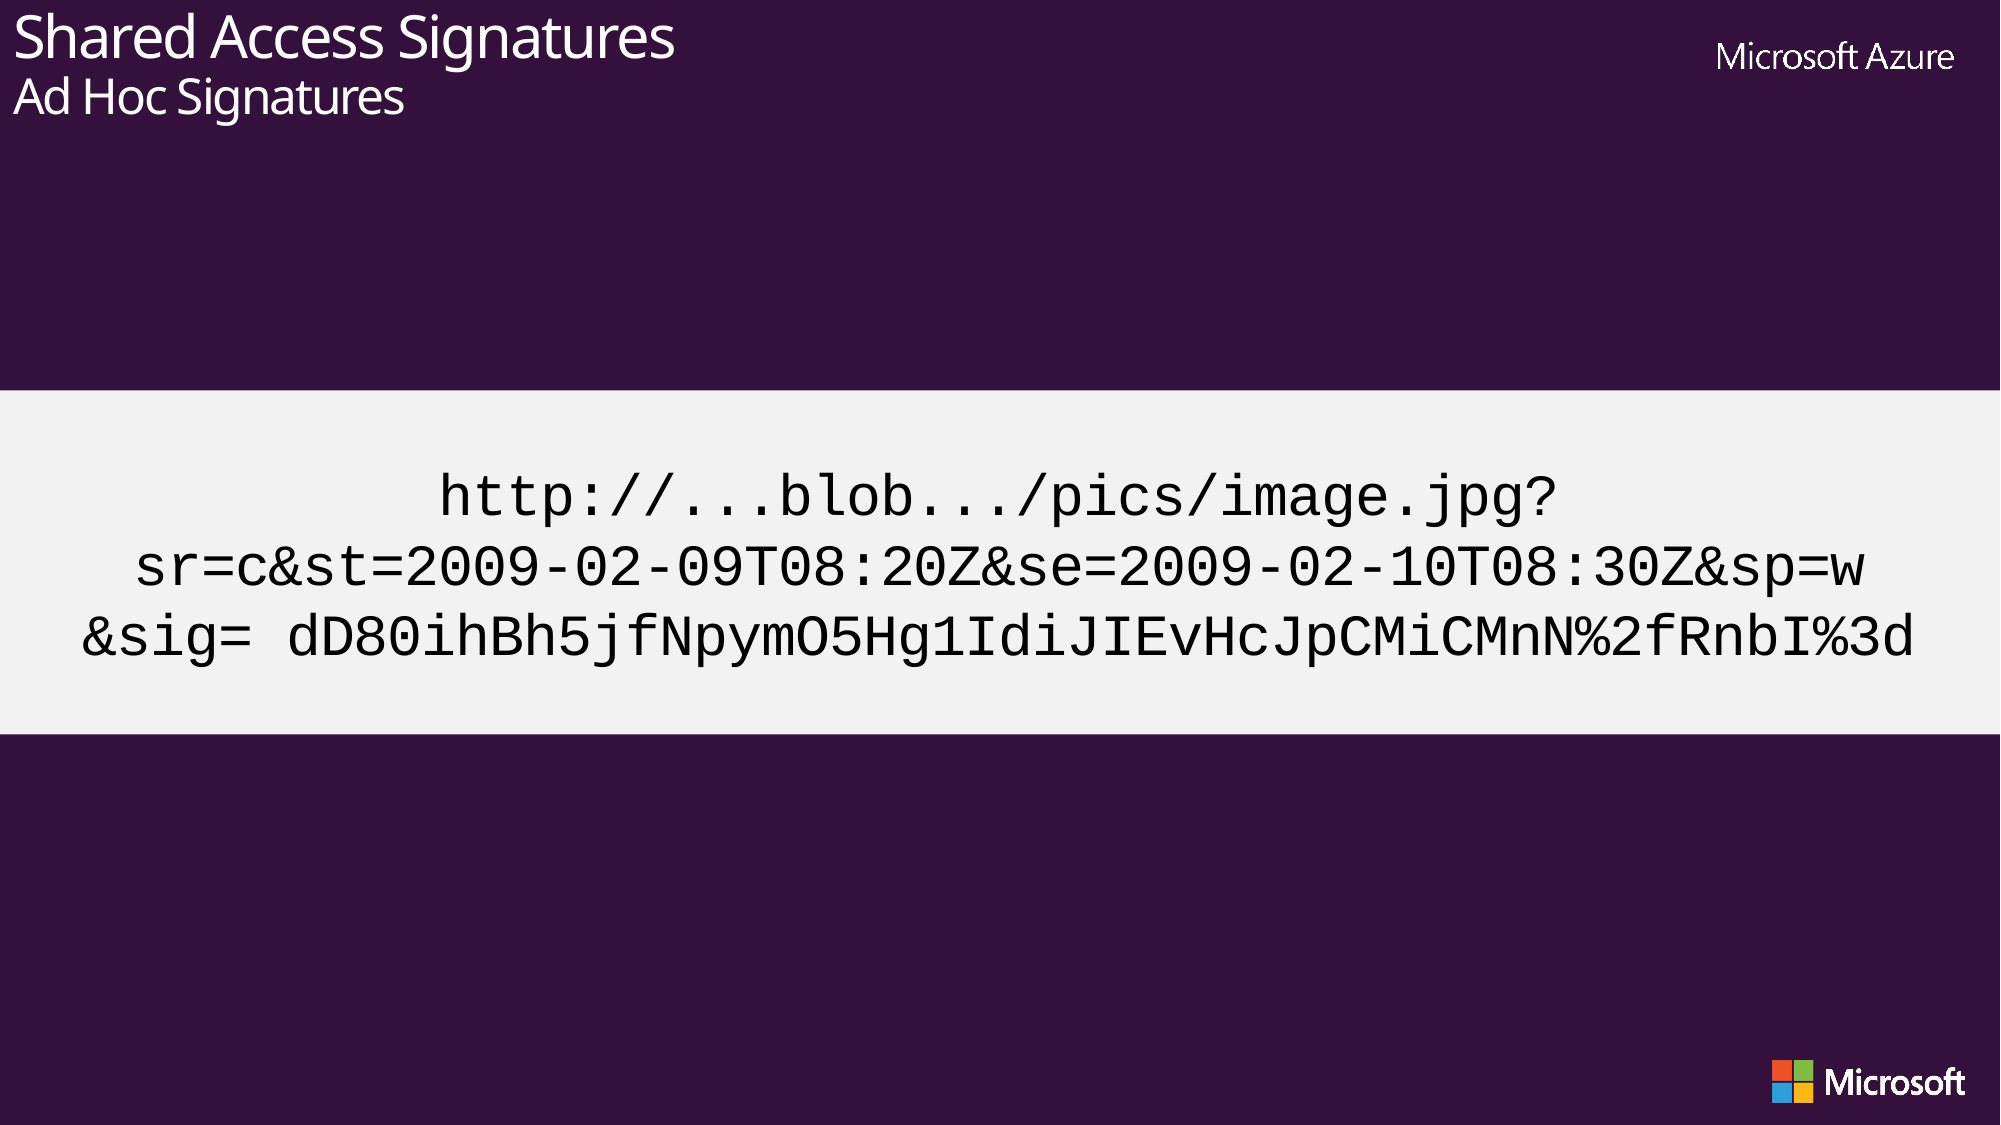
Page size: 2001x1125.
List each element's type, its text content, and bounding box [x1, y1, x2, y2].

title Shared Access Signatures Ad Hoc Signatures [0, 0, 2000, 134]
picture [1772, 1060, 1965, 1103]
text_box http://...blob.../pics/image.jpg? sr=c&st=2009-02-09T08:20Z&se=2009-02-10T08:30Z&sp=w &sig= dD80ihBh5jfNpymO5Hg1IdiJIEvHcJpCMiCMnN%2fRnbI%3d [0, 389, 2000, 735]
